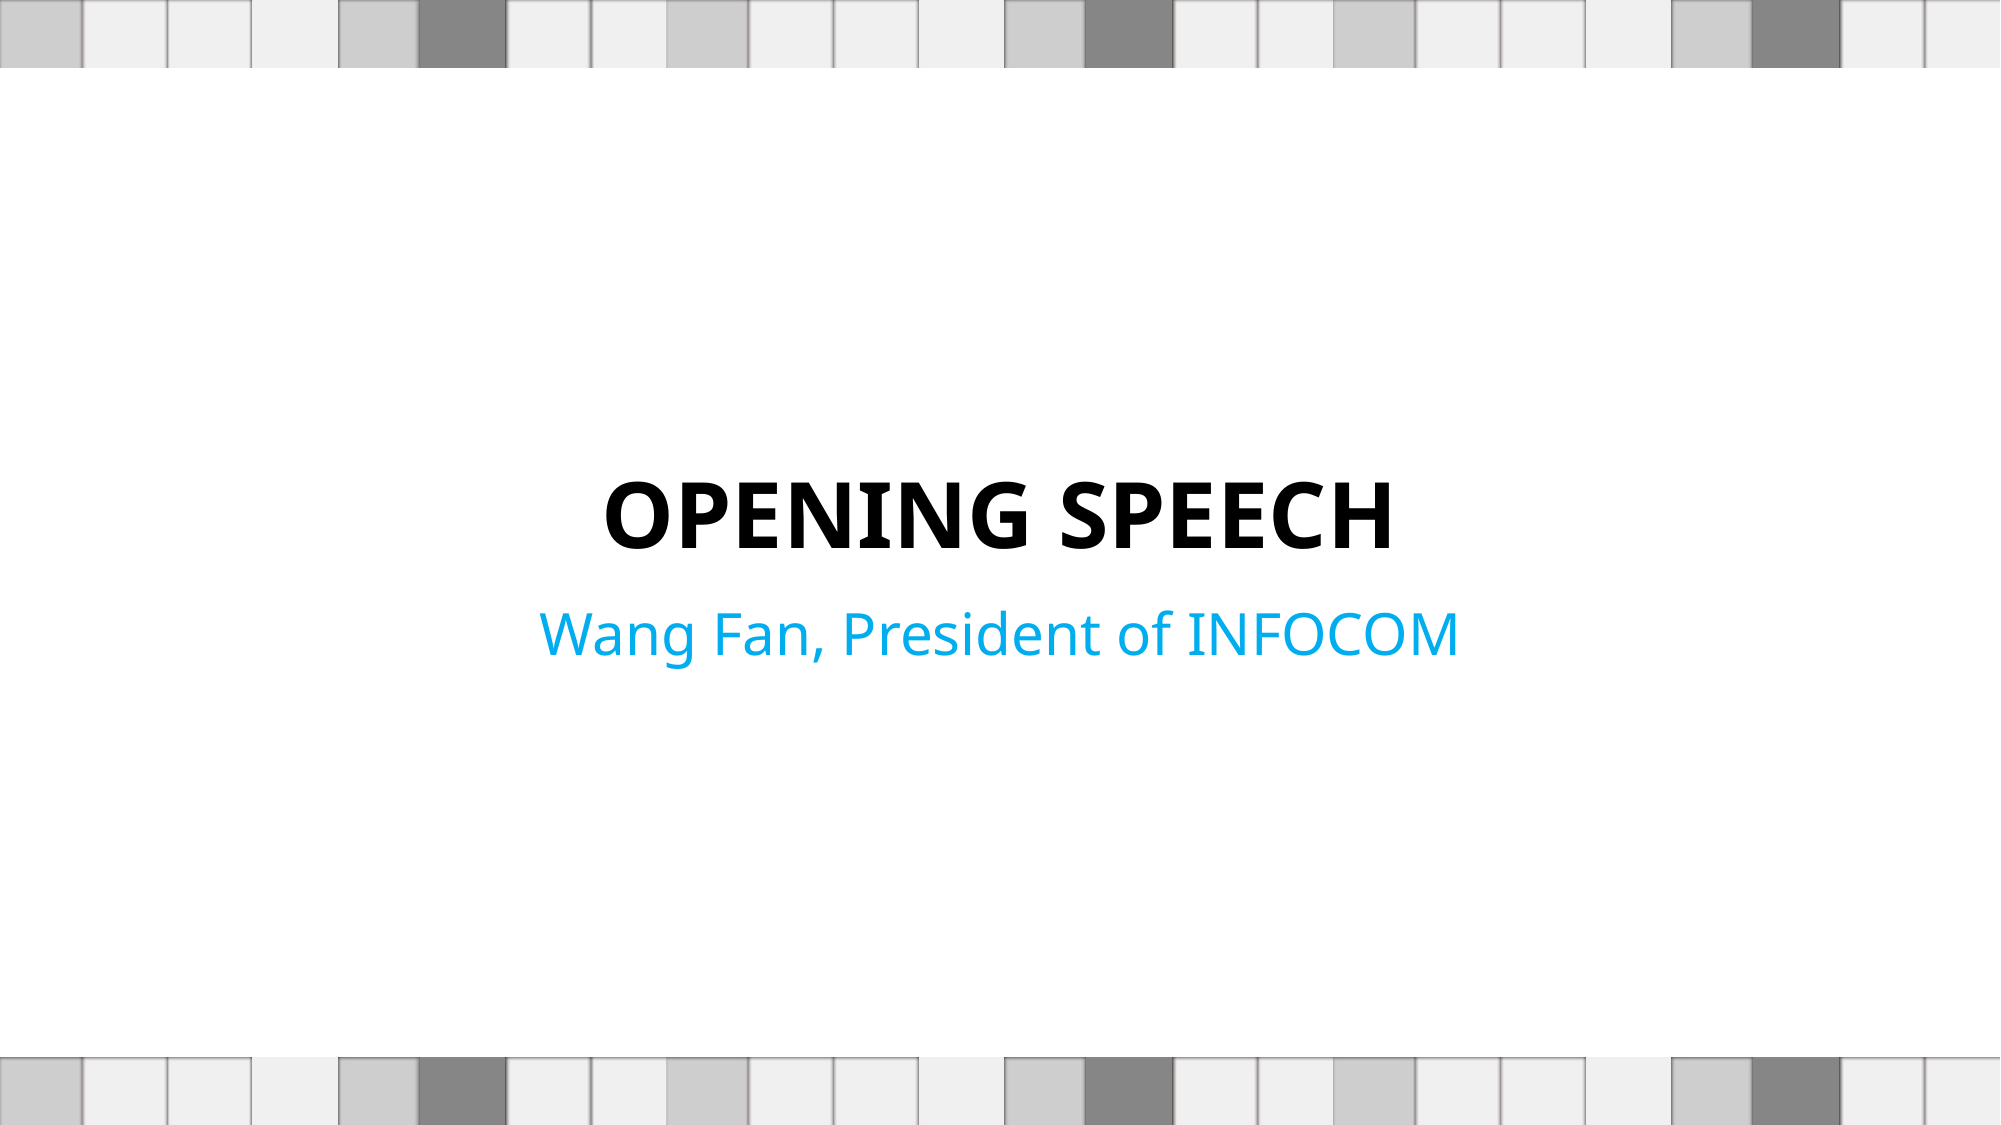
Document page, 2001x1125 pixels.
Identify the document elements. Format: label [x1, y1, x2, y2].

picture [0, 1057, 2000, 1125]
picture [0, 0, 2000, 68]
text_box [409, 449, 1590, 676]
